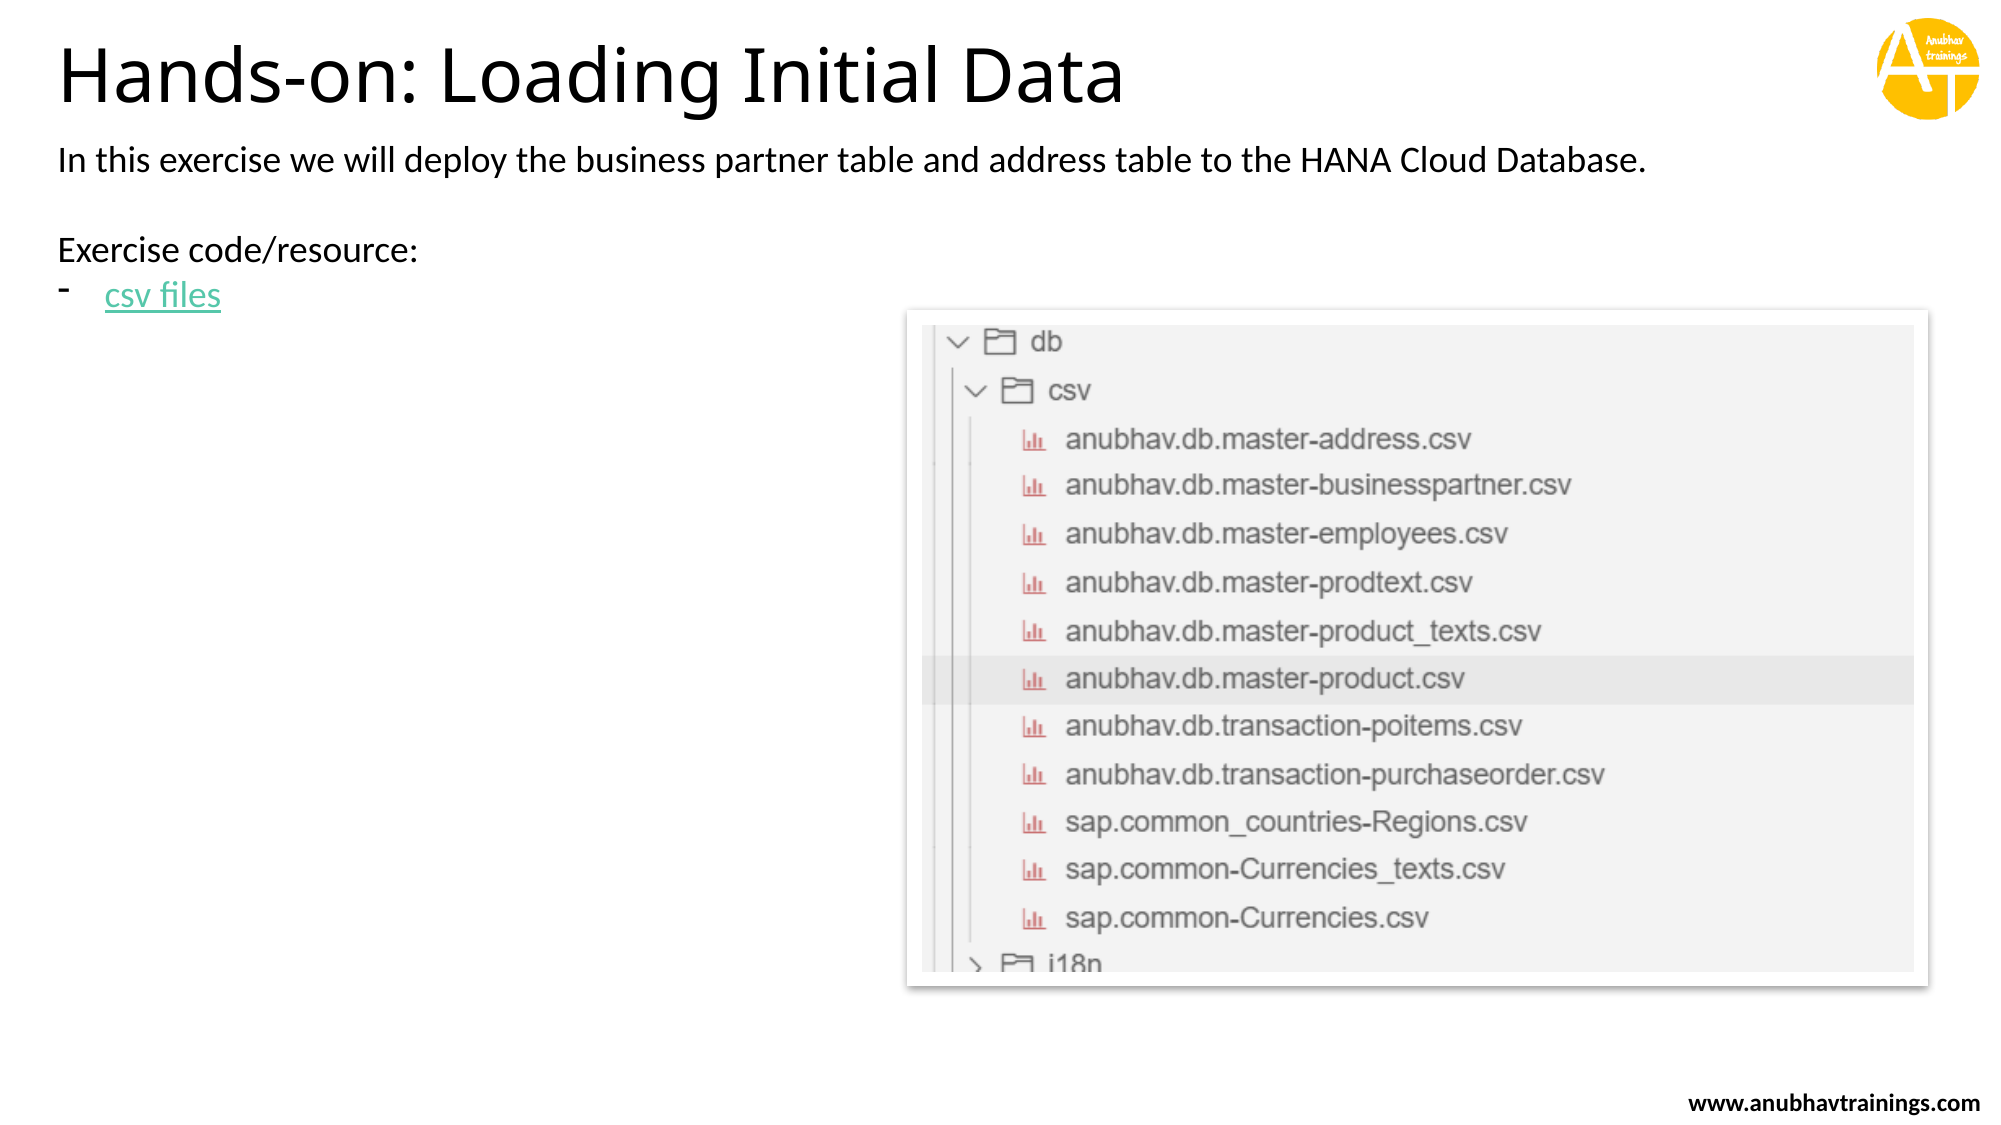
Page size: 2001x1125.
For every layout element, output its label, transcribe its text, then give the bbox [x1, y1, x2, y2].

footer www.anubhavtrainings.com [1669, 1089, 2000, 1114]
text_box In this exercise we will deploy the business partner table and address table to the HANA Cloud Database. Exercise code/resource: csv files [42, 127, 1874, 323]
picture [1866, 11, 1985, 128]
text_box Hands-on: Loading Initial Data [42, 30, 1866, 127]
picture [921, 324, 1914, 972]
